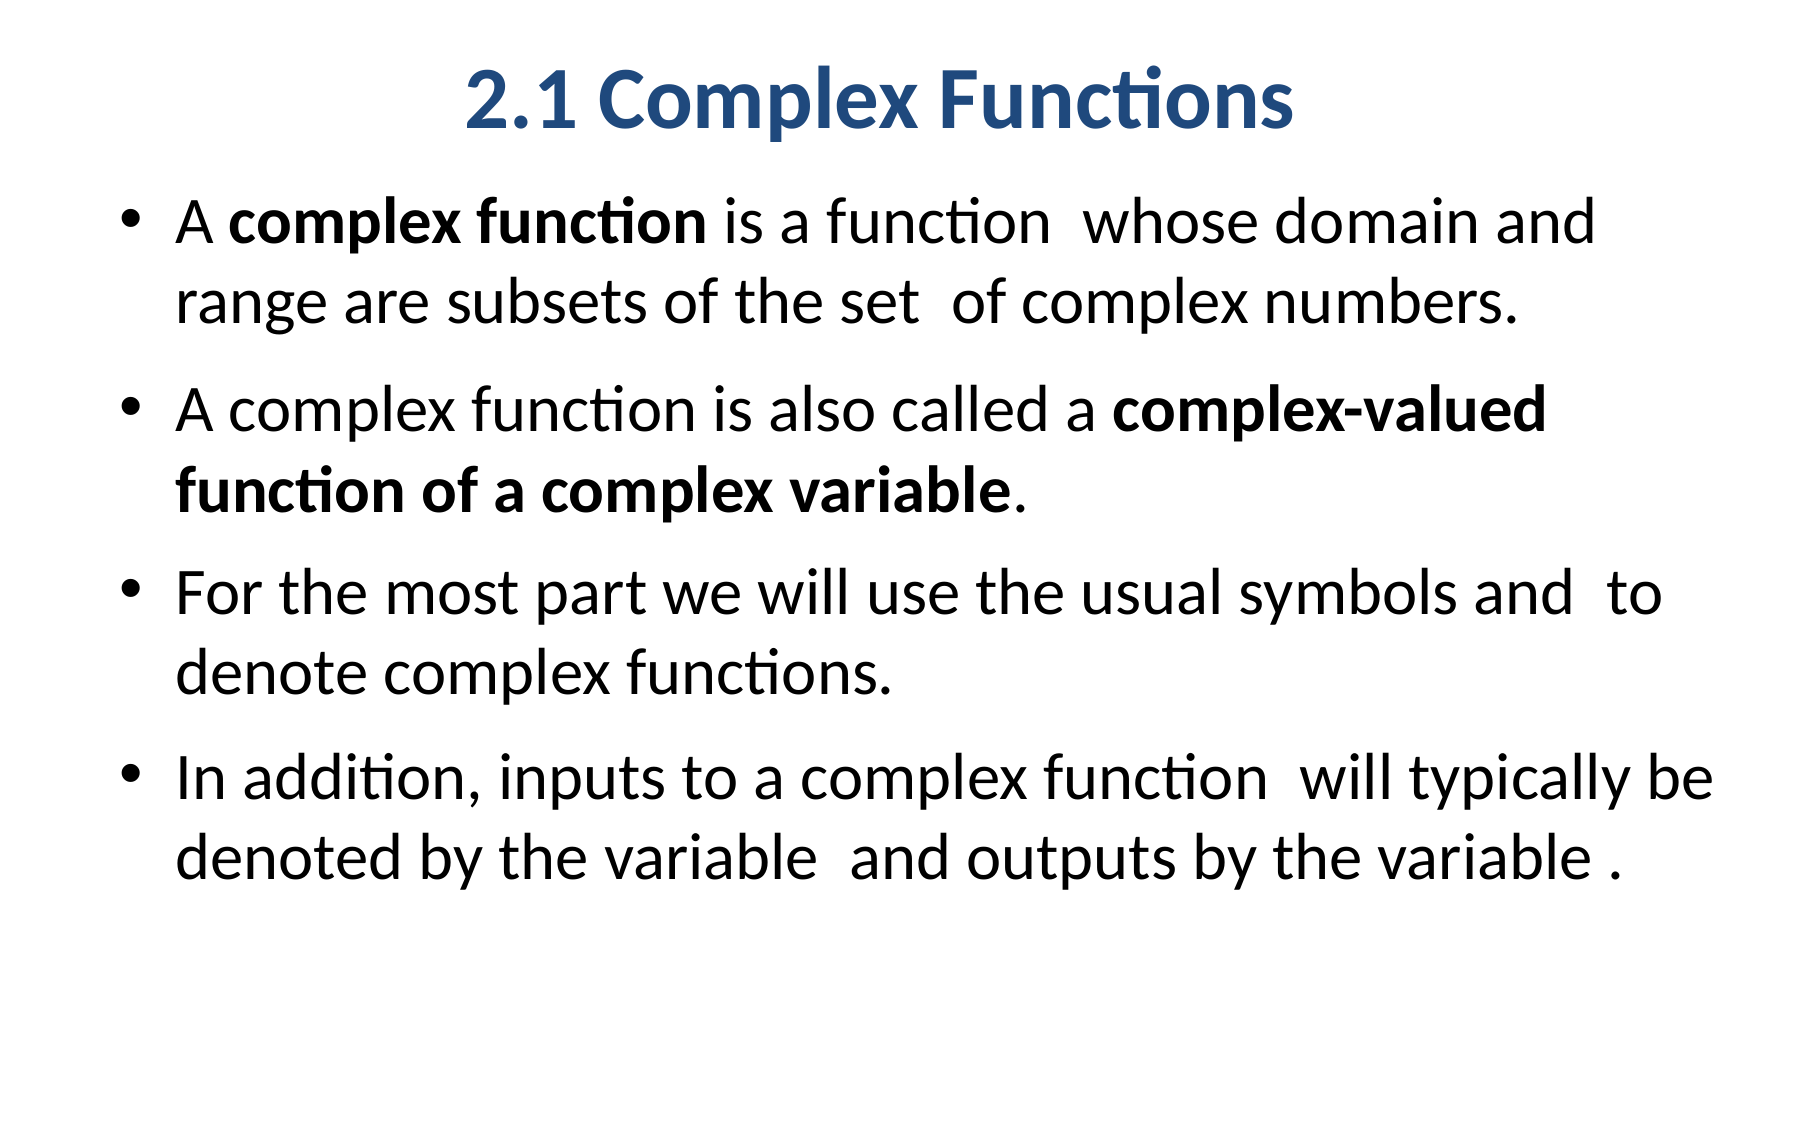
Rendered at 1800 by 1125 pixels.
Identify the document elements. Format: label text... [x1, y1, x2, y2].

title 2.1 Complex Functions [104, 31, 1657, 155]
